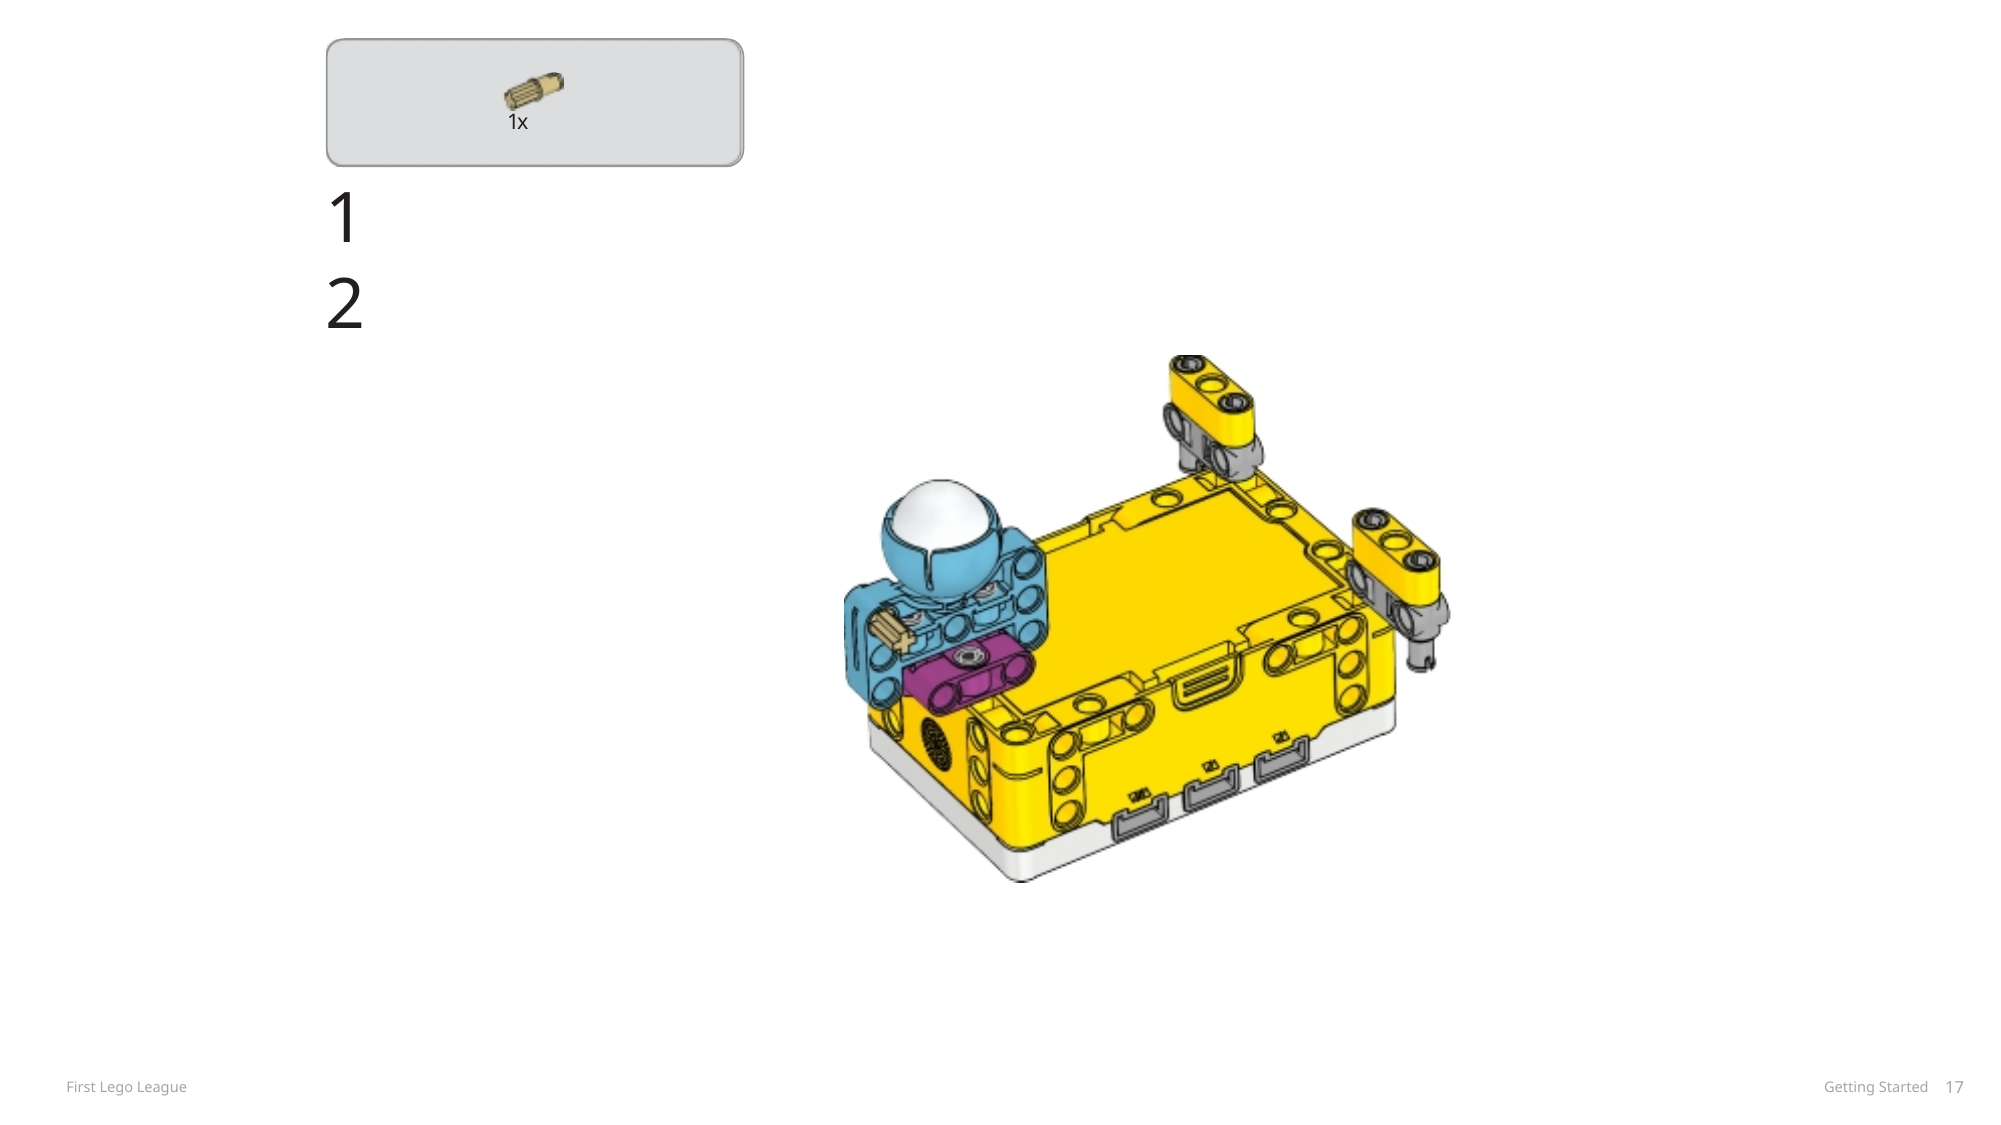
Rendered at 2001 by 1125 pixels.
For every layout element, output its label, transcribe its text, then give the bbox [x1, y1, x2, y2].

text_box 12 [325, 170, 401, 350]
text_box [324, 36, 746, 169]
picture [844, 355, 1454, 883]
